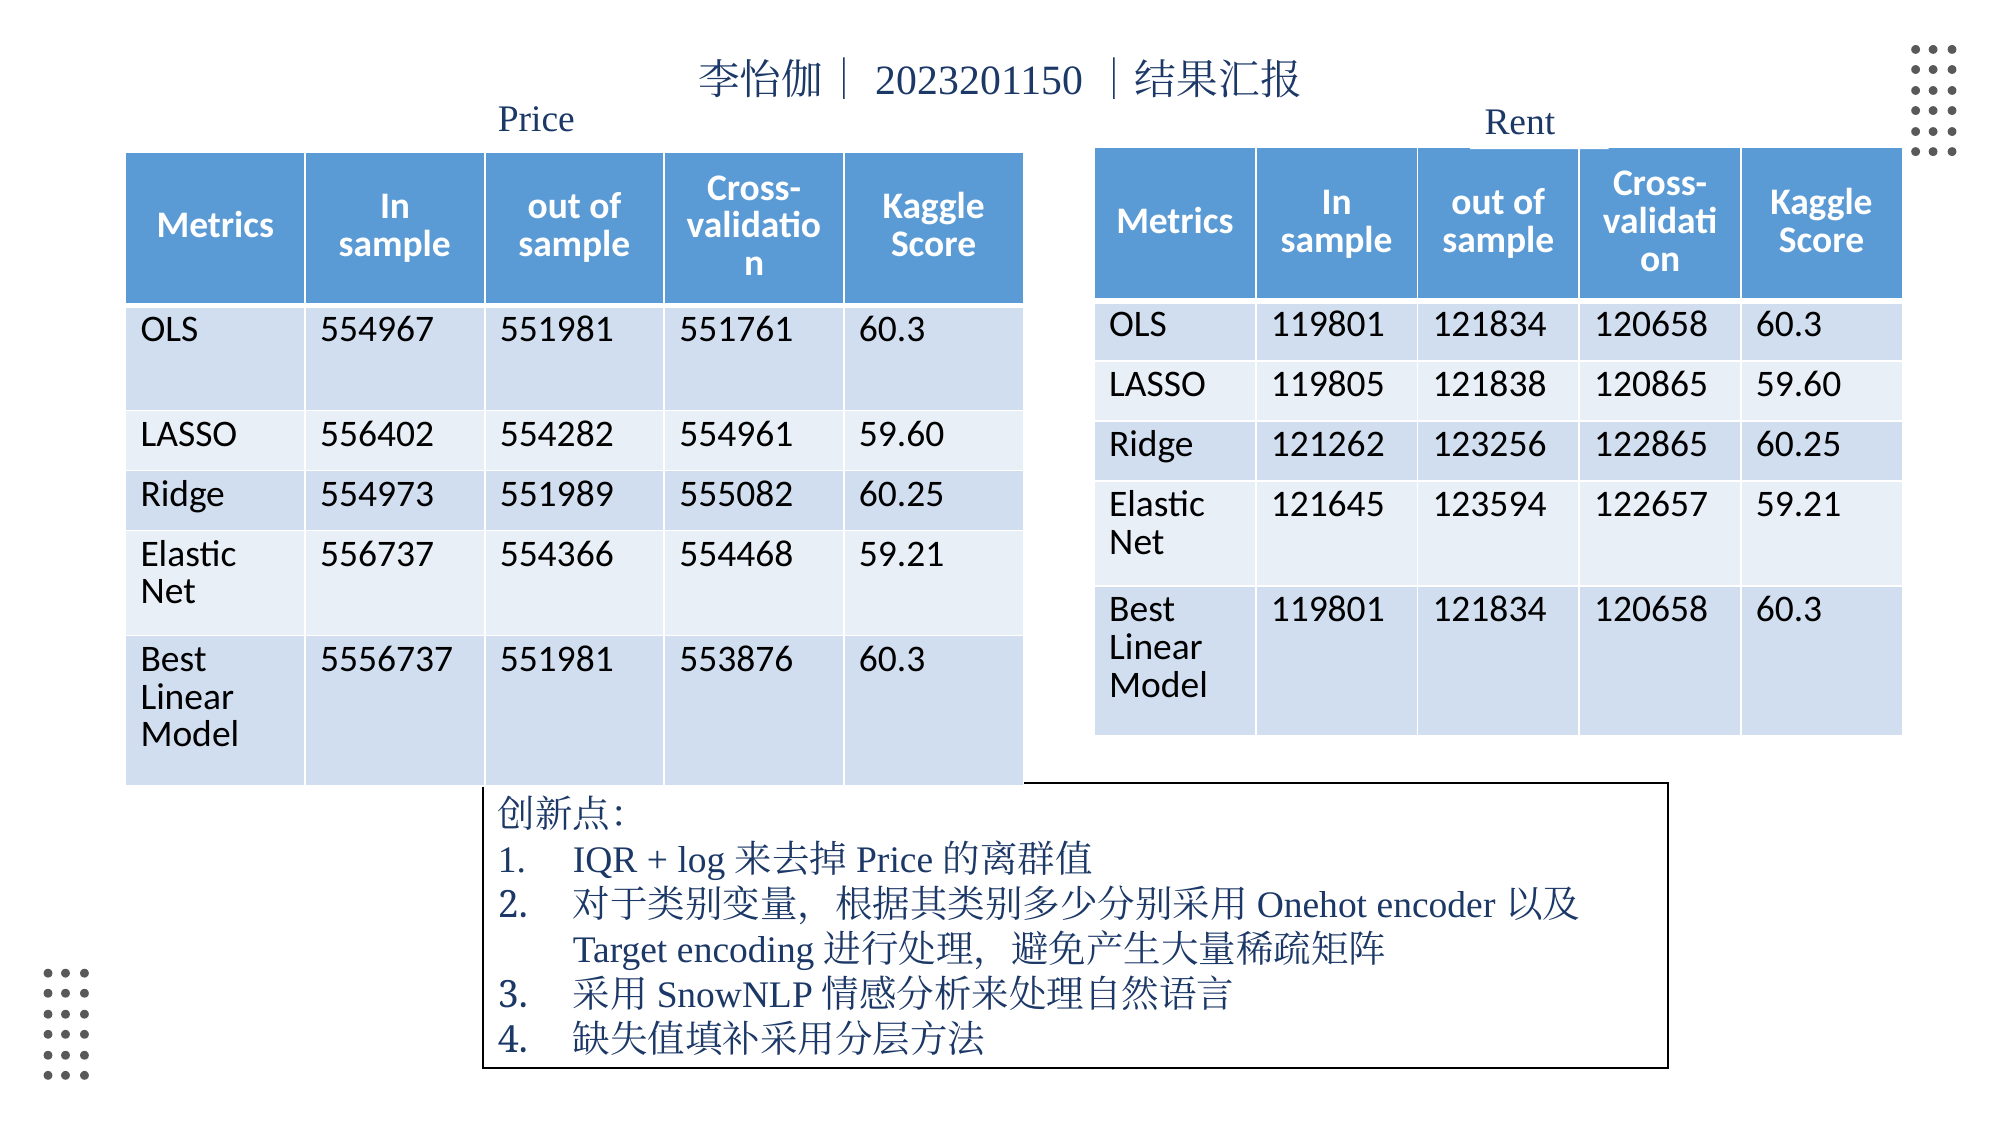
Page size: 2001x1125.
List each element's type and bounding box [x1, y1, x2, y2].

text_box [43, 45, 1957, 1080]
